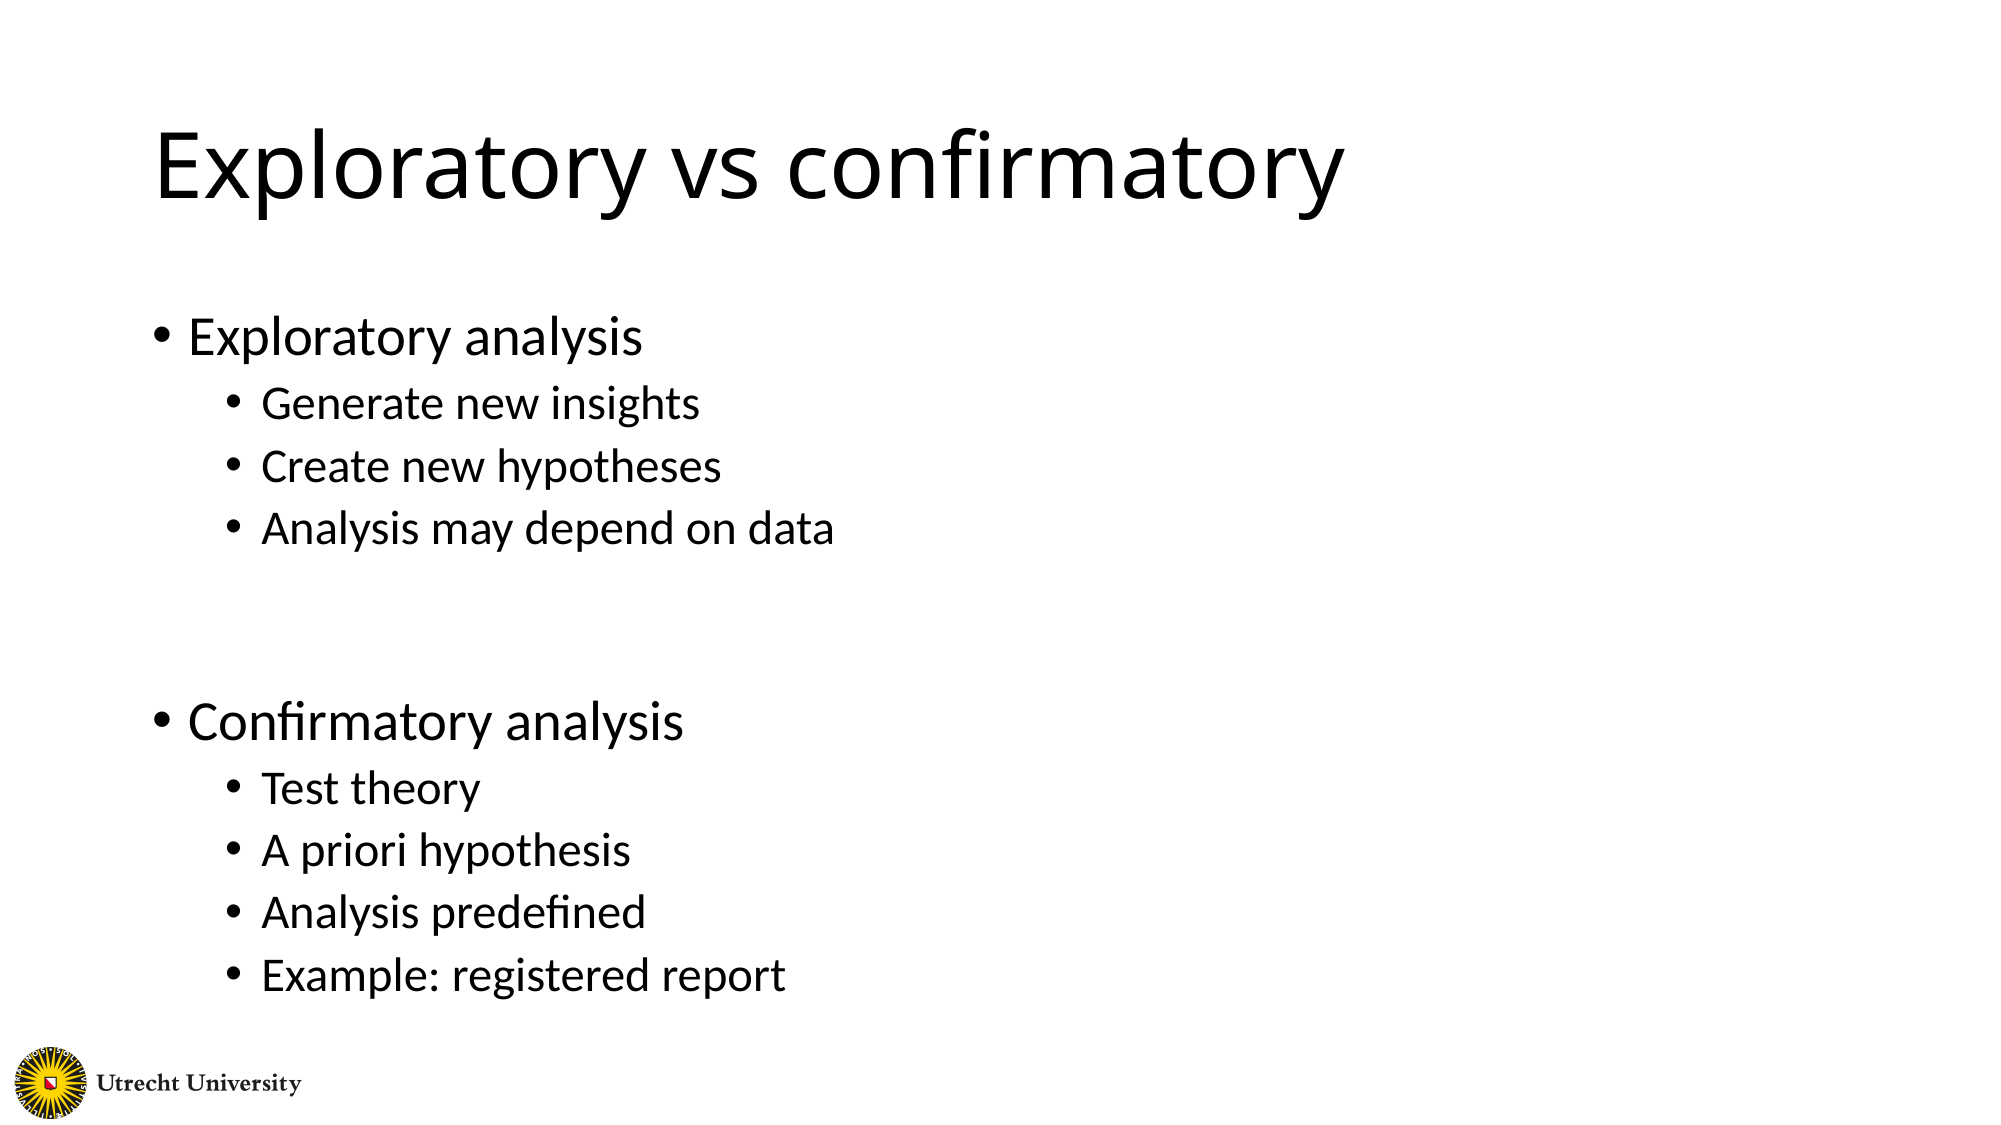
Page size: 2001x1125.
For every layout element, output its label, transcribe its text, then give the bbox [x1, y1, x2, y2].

picture [0, 995, 386, 1125]
text_box Exploratory analysis Generate new insights Create new hypotheses Analysis may depend on data Confirmatory analysis Test theory A priori hypothesis Analysis predefined Example: registered report [137, 299, 1863, 1014]
text_box Exploratory vs confirmatory [137, 59, 1863, 278]
